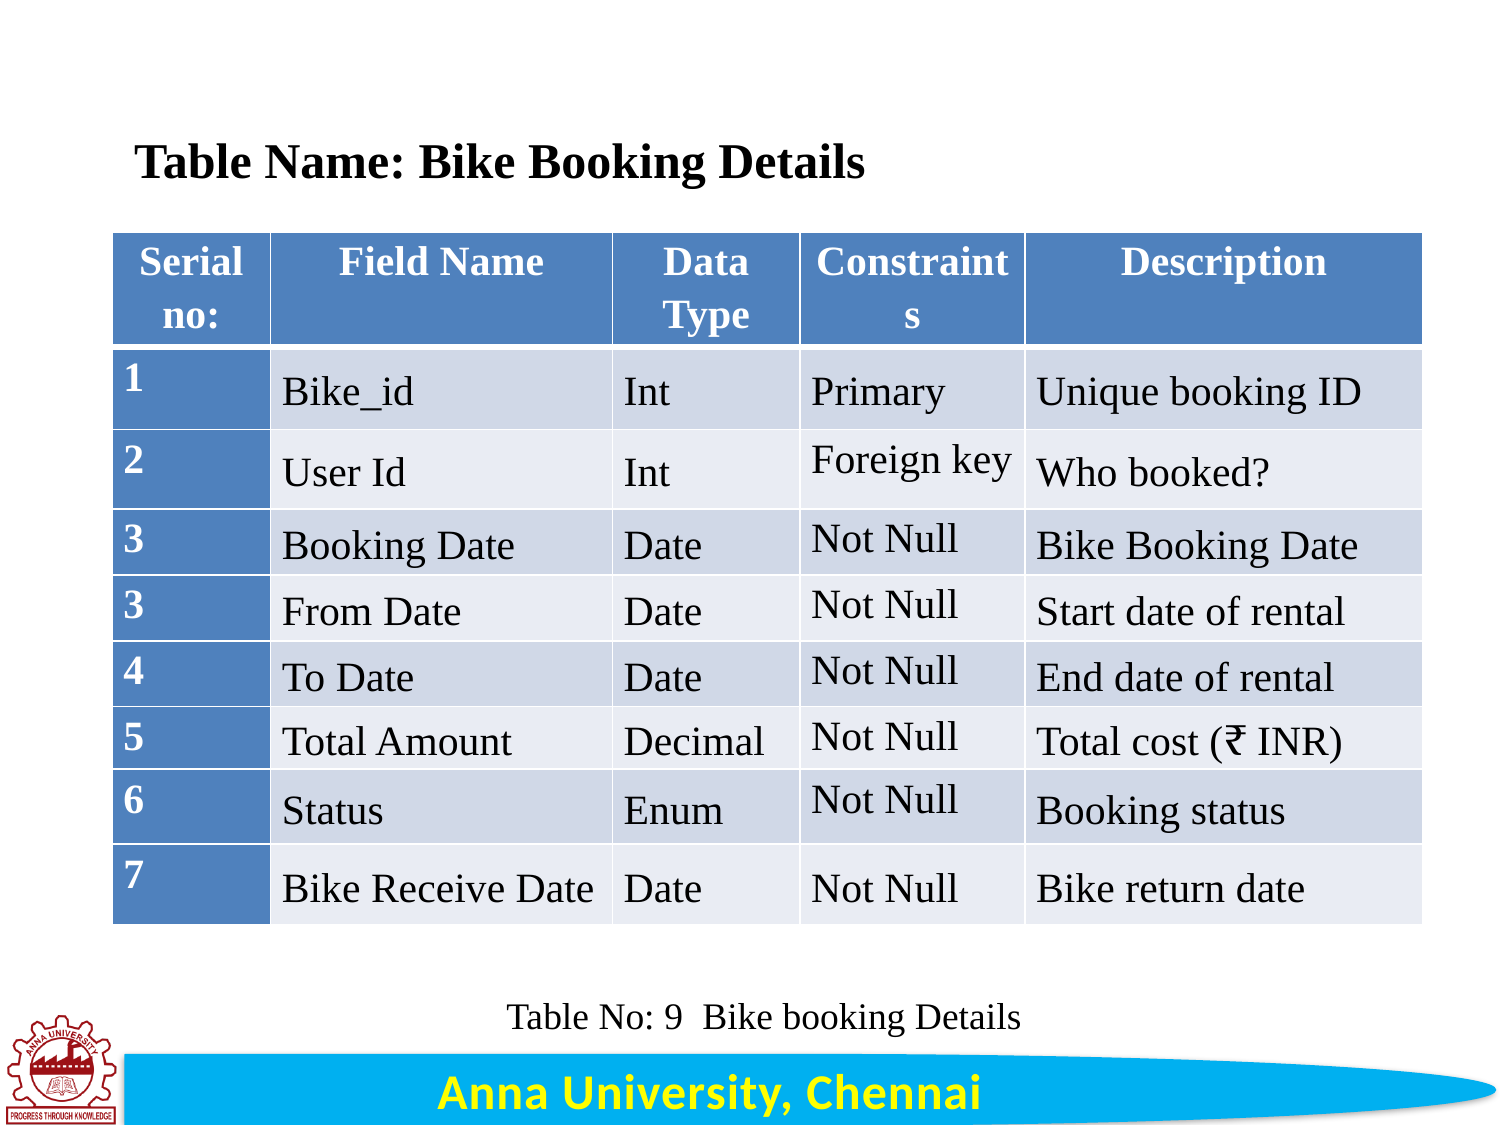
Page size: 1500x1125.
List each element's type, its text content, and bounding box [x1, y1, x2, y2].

table_cell Total Amount [271, 707, 612, 768]
table_cell Start date of rental [1026, 576, 1422, 640]
table_cell Date [613, 845, 799, 924]
table_cell Bike Receive Date [271, 845, 612, 924]
table_cell End date of rental [1026, 642, 1422, 706]
table_cell Booking status [1026, 770, 1422, 843]
table_cell 5 [113, 707, 270, 768]
table_cell Bike return date [1026, 845, 1422, 924]
table_cell Not Null [801, 707, 1024, 768]
table_cell Decimal [613, 707, 799, 768]
table_cell 1 [113, 350, 270, 429]
table_cell To Date [271, 642, 612, 706]
table_cell Bike Booking Date [1026, 510, 1422, 574]
table_cell Total cost (₹ INR) [1026, 707, 1422, 768]
table_cell 2 [113, 430, 270, 508]
table_cell Not Null [801, 845, 1024, 924]
table_cell From Date [271, 576, 612, 640]
text_box Table No: 9 Bike booking Details [387, 977, 1141, 1045]
table_cell Int [613, 350, 799, 429]
table_cell Bike_id [271, 350, 612, 429]
table_cell Not Null [801, 510, 1024, 574]
table_cell Not Null [801, 770, 1024, 843]
table_cell 3 [113, 510, 270, 574]
table_cell 4 [113, 642, 270, 706]
table_cell Enum [613, 770, 799, 843]
table_cell Not Null [801, 642, 1024, 706]
table_cell 3 [113, 576, 270, 640]
table_cell Date [613, 510, 799, 574]
text_box Table Name: Bike Booking Details [60, 112, 940, 197]
table_cell Foreign key [801, 430, 1024, 508]
table_cell Not Null [801, 576, 1024, 640]
table_header Field Name [271, 233, 612, 344]
table_cell Date [613, 642, 799, 706]
table_cell Primary [801, 350, 1024, 429]
text_box Anna University, Chennai [124, 1053, 1497, 1125]
table_cell Who booked? [1026, 430, 1422, 508]
table_cell Unique booking ID [1026, 350, 1422, 429]
table_cell Booking Date [271, 510, 612, 574]
table_header Data Type [613, 233, 799, 344]
table_header Serial no: [113, 233, 270, 344]
picture [5, 1014, 117, 1125]
table_cell 6 [113, 770, 270, 843]
table_cell Date [613, 576, 799, 640]
table_cell Status [271, 770, 612, 843]
table_header Constraints [801, 233, 1024, 344]
table_cell 7 [113, 845, 270, 924]
table_cell User Id [271, 430, 612, 508]
table_cell Int [613, 430, 799, 508]
table_header Description [1026, 233, 1422, 344]
